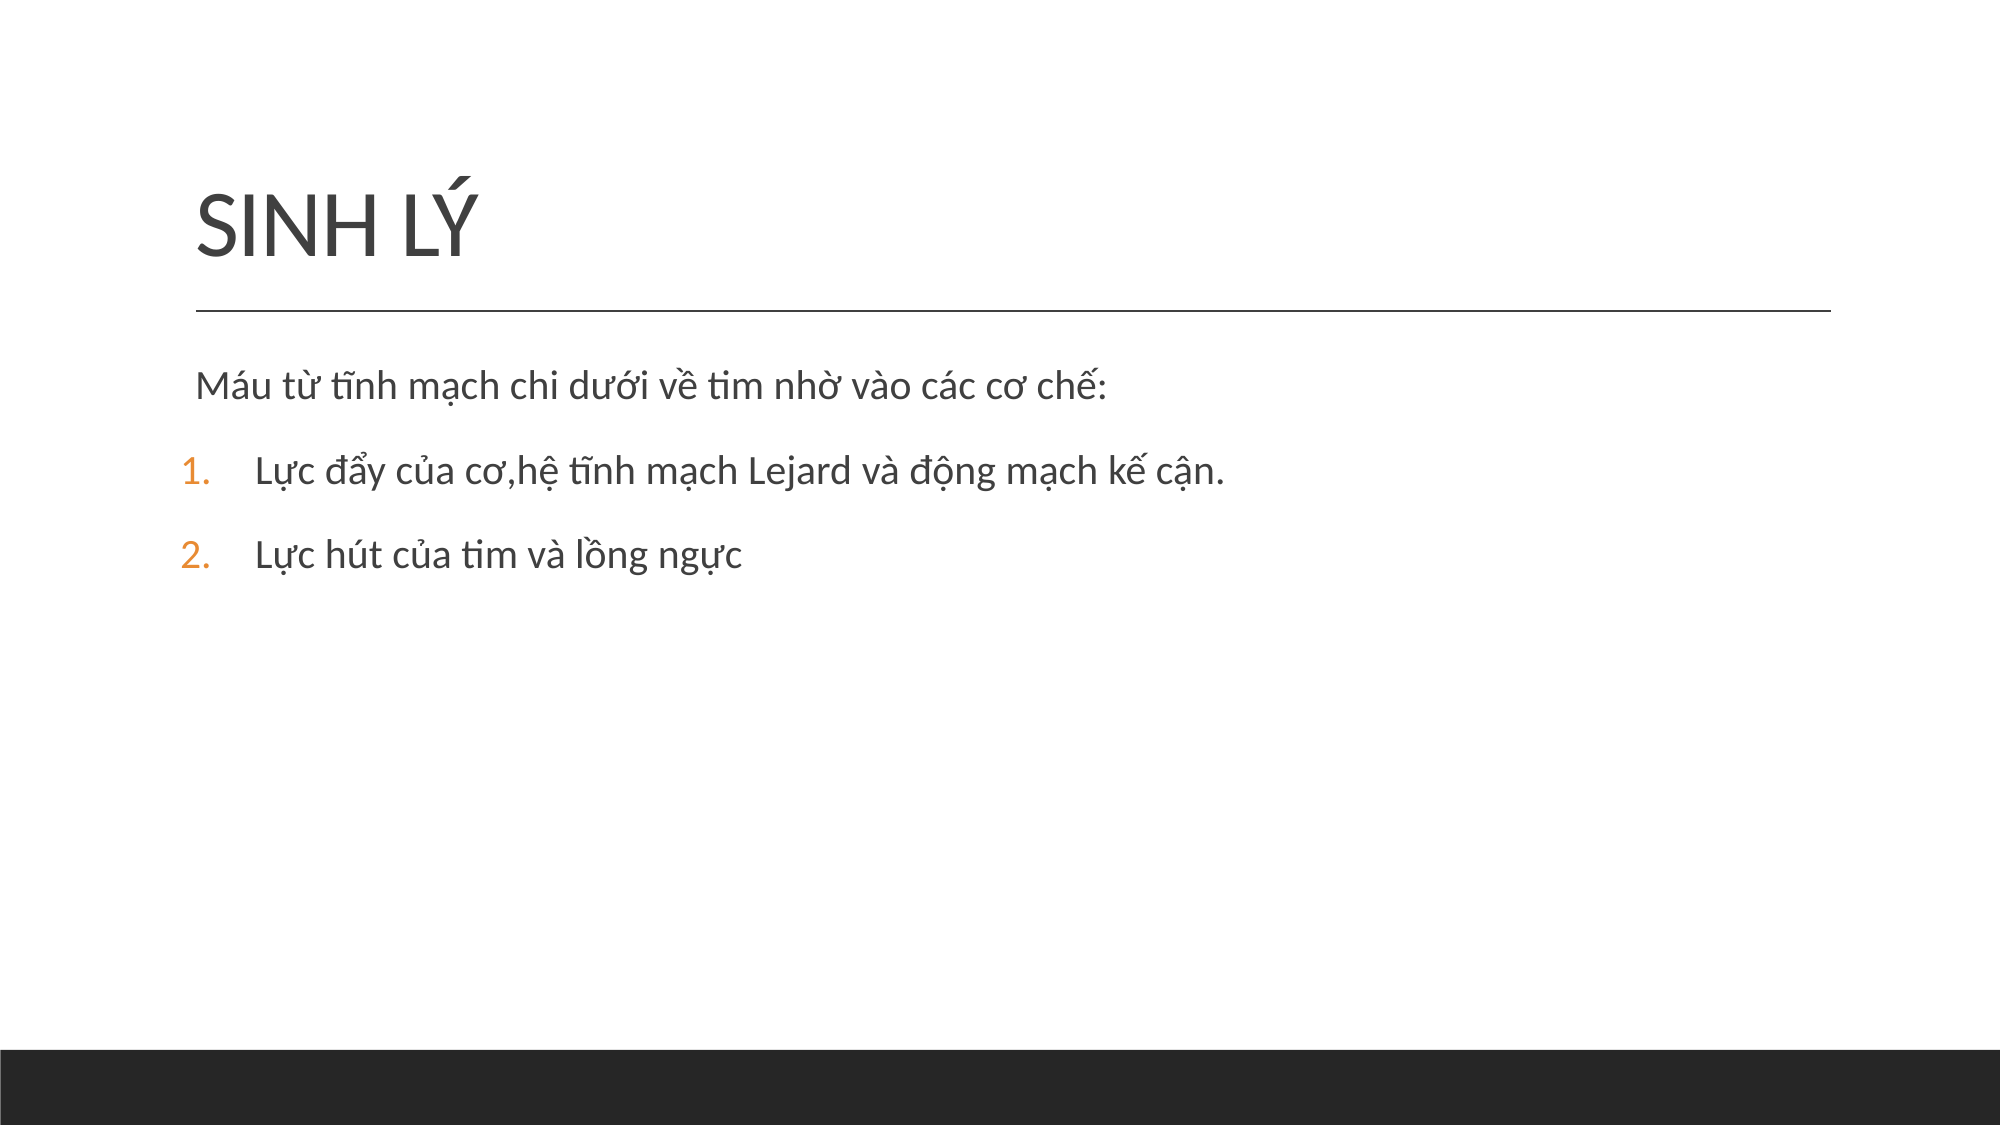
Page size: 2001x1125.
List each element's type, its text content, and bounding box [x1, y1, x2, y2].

list Máu từ tĩnh mạch chi dưới về tim nhờ vào các cơ chế: Lực đẩy của cơ,hệ tĩnh mạch Lejard và động mạch kế cận. Lực hút của tim và lồng ngực [180, 345, 1830, 963]
title SINH LÝ [180, 47, 1830, 285]
